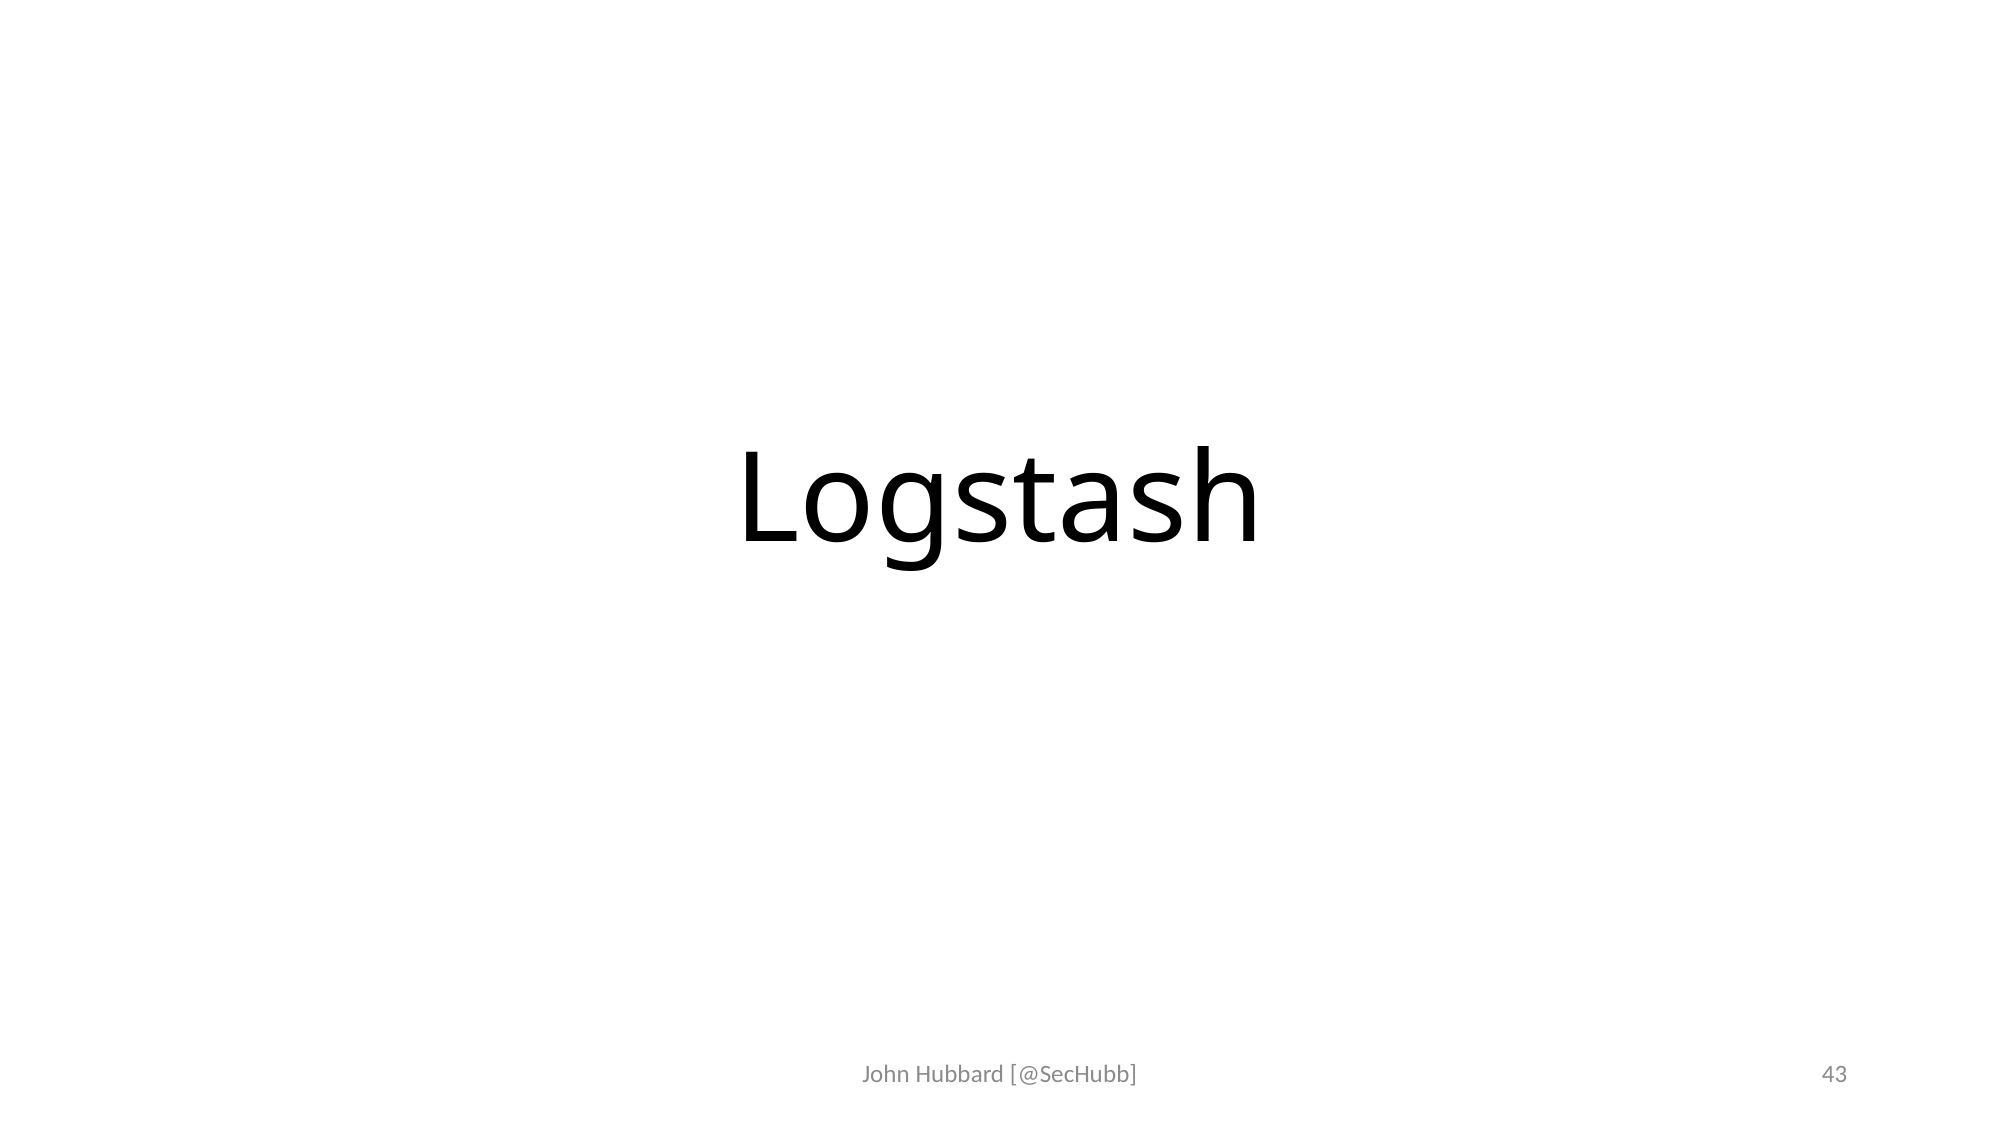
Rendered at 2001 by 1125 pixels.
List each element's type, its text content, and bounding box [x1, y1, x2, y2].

slide_number 43 [1412, 1042, 1863, 1103]
footer John Hubbard [@SecHubb] [662, 1042, 1338, 1103]
title Logstash [249, 184, 1750, 576]
